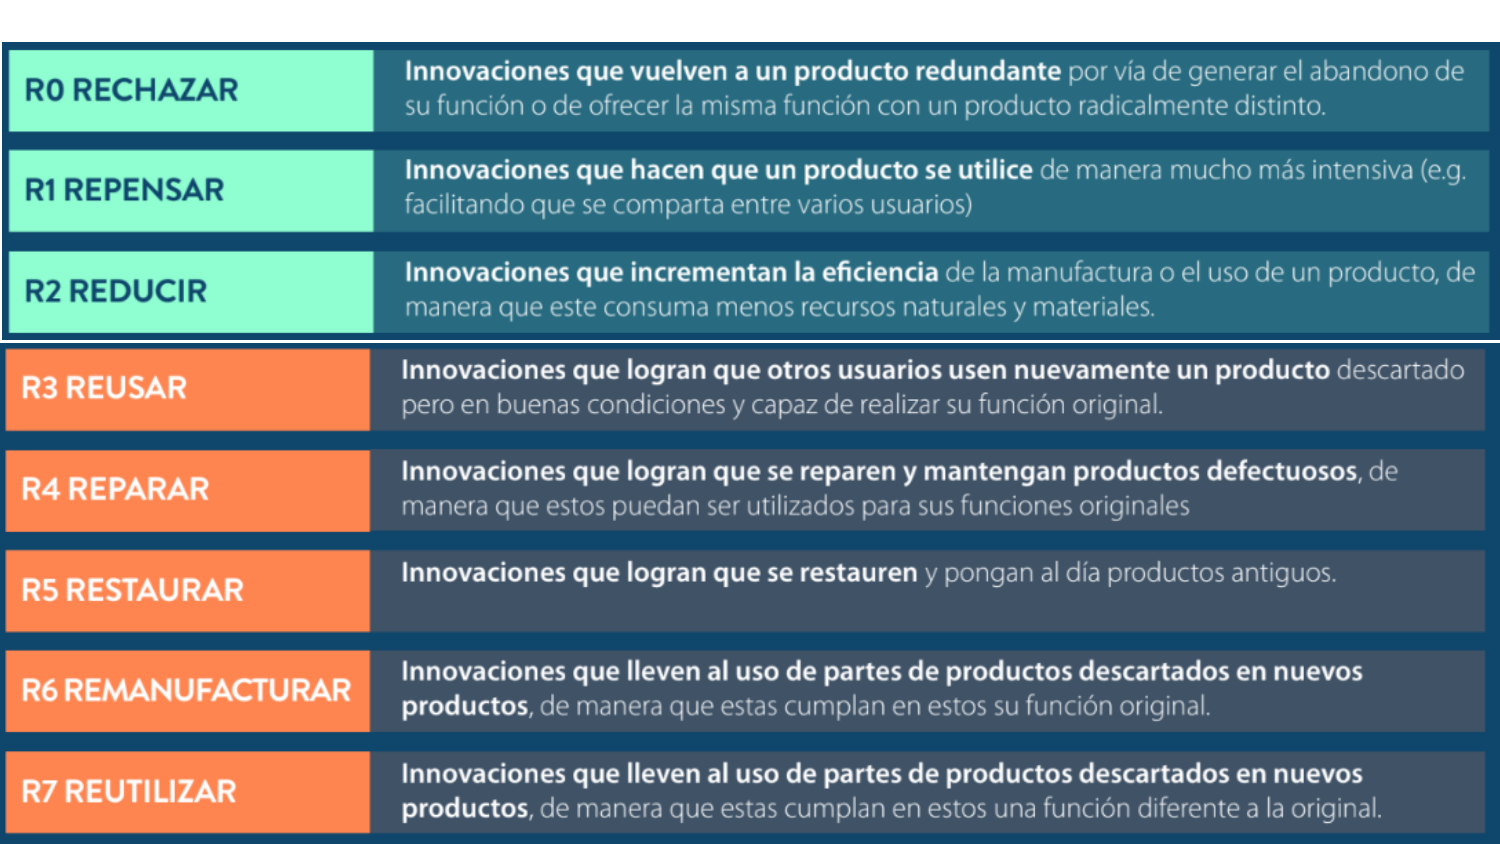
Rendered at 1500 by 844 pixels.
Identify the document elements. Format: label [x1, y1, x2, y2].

text_box [0, 41, 1500, 844]
